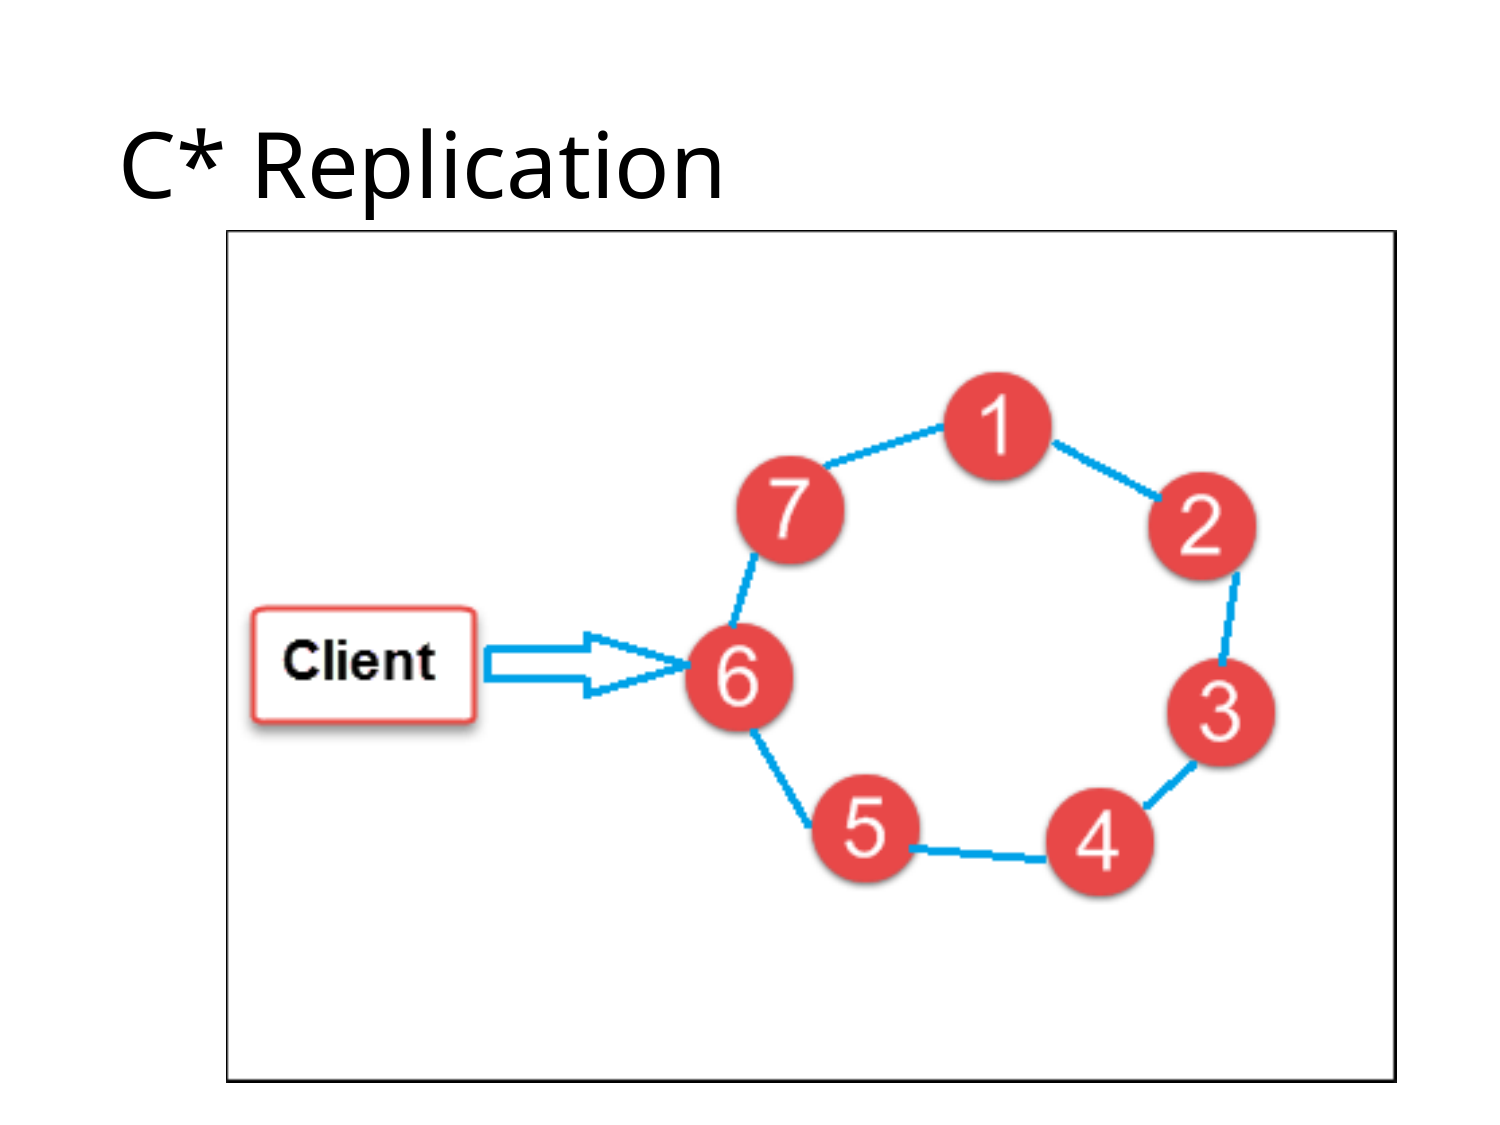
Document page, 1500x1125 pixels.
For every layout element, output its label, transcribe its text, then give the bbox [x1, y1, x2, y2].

title C* Replication [103, 59, 1397, 278]
picture [226, 230, 1397, 1083]
